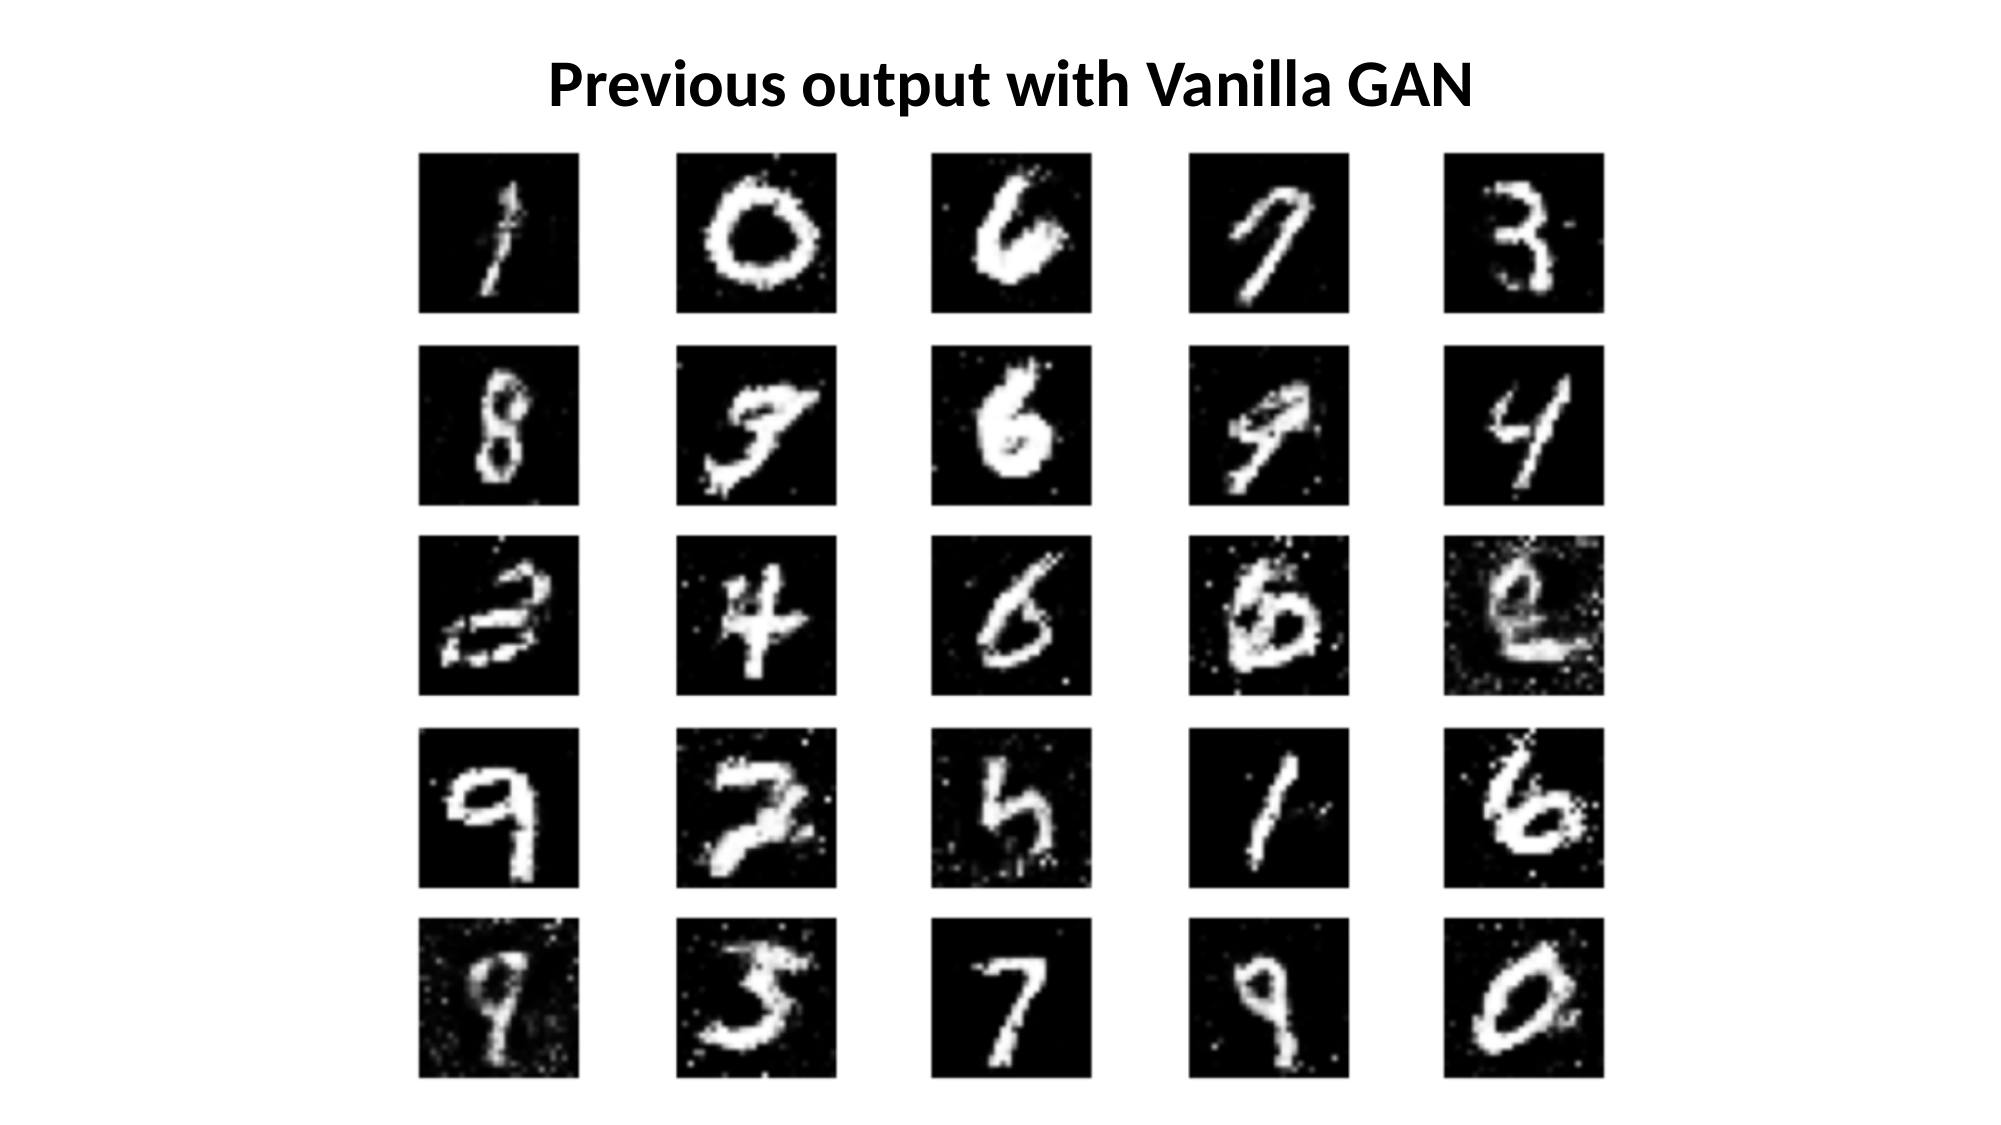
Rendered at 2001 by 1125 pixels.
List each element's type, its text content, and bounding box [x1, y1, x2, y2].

text_box Previous output with Vanilla GAN [533, 32, 1491, 127]
picture [407, 139, 1624, 1093]
